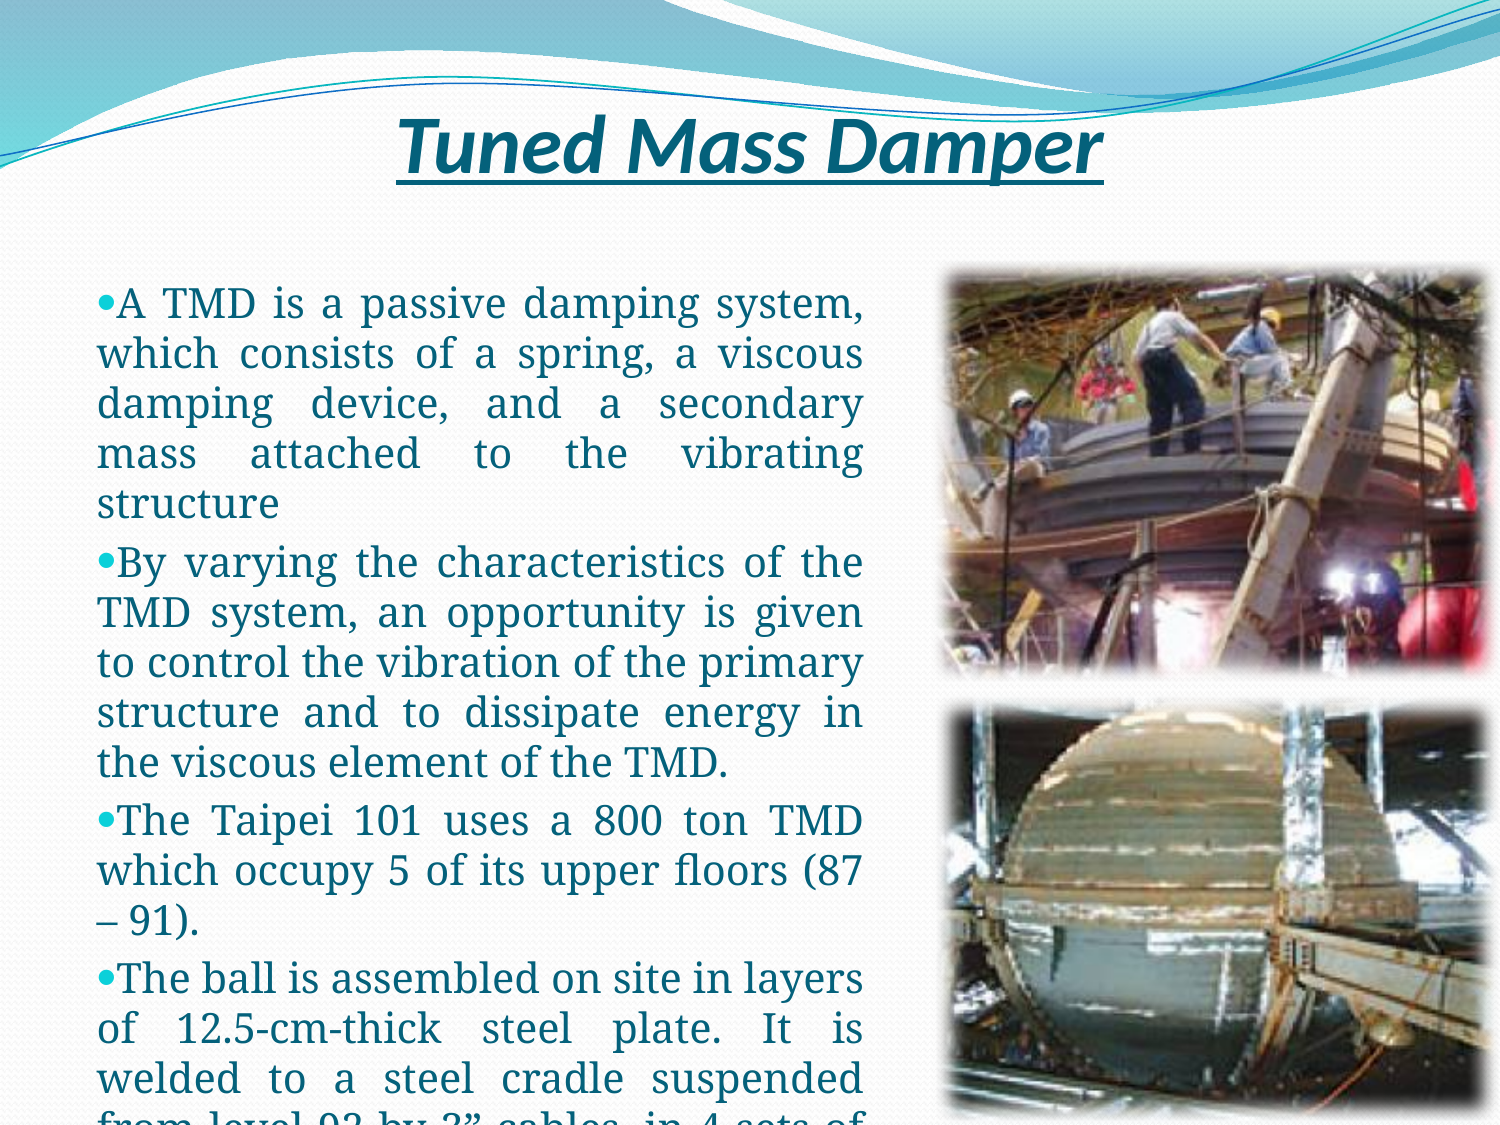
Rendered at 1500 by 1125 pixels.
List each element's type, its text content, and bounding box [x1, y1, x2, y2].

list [931, 257, 1500, 684]
list A TMD is a passive damping system, which consists of a spring, a viscous damping device, and a secondary mass attached to the vibrating structure By varying the characteristics of the TMD system, an opportunity is given to control the vibration of the primary structure and to dissipate energy in the viscous element of the TMD. The Taipei 101 uses a 800 ton TMD which occupy 5 of its upper floors (87 – 91). The ball is assembled on site in layers of 12.5-cm-thick steel plate. It is welded to a steel cradle suspended from level 92 by 3” cables, in 4 sets of 2 each. [93, 269, 868, 1125]
title Tuned Mass Damper [0, 0, 1500, 191]
picture [933, 693, 1500, 1125]
